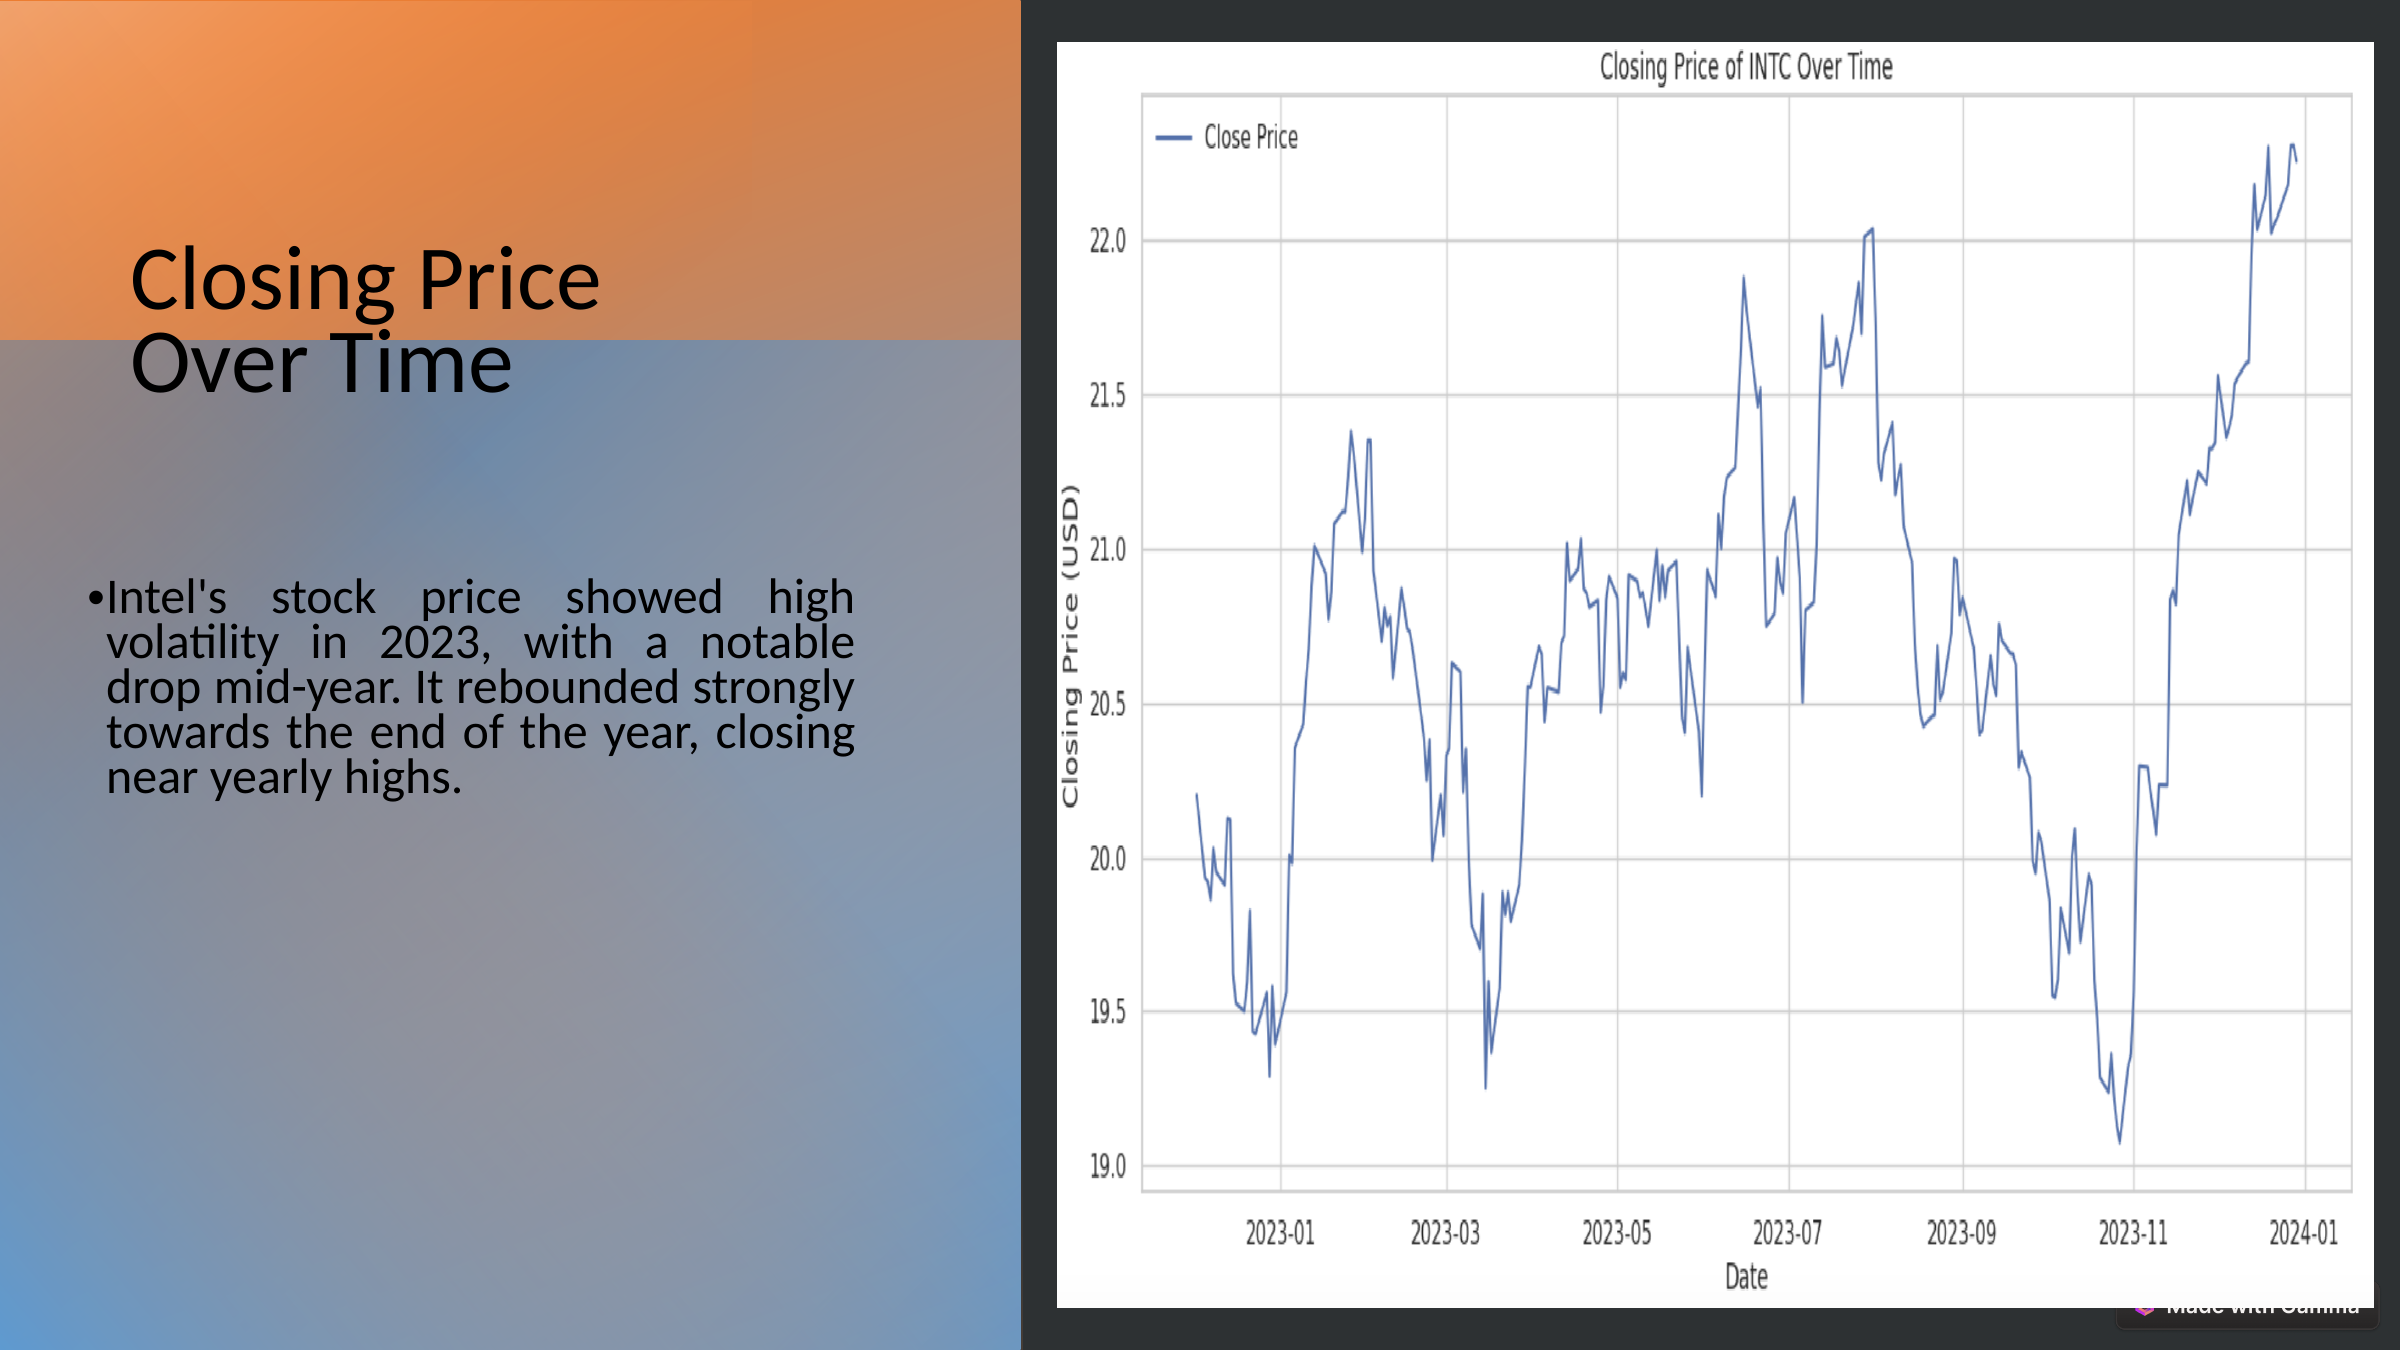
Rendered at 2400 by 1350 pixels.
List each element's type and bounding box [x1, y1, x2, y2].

text_box [0, 0, 1023, 1350]
picture [1057, 42, 2389, 1339]
